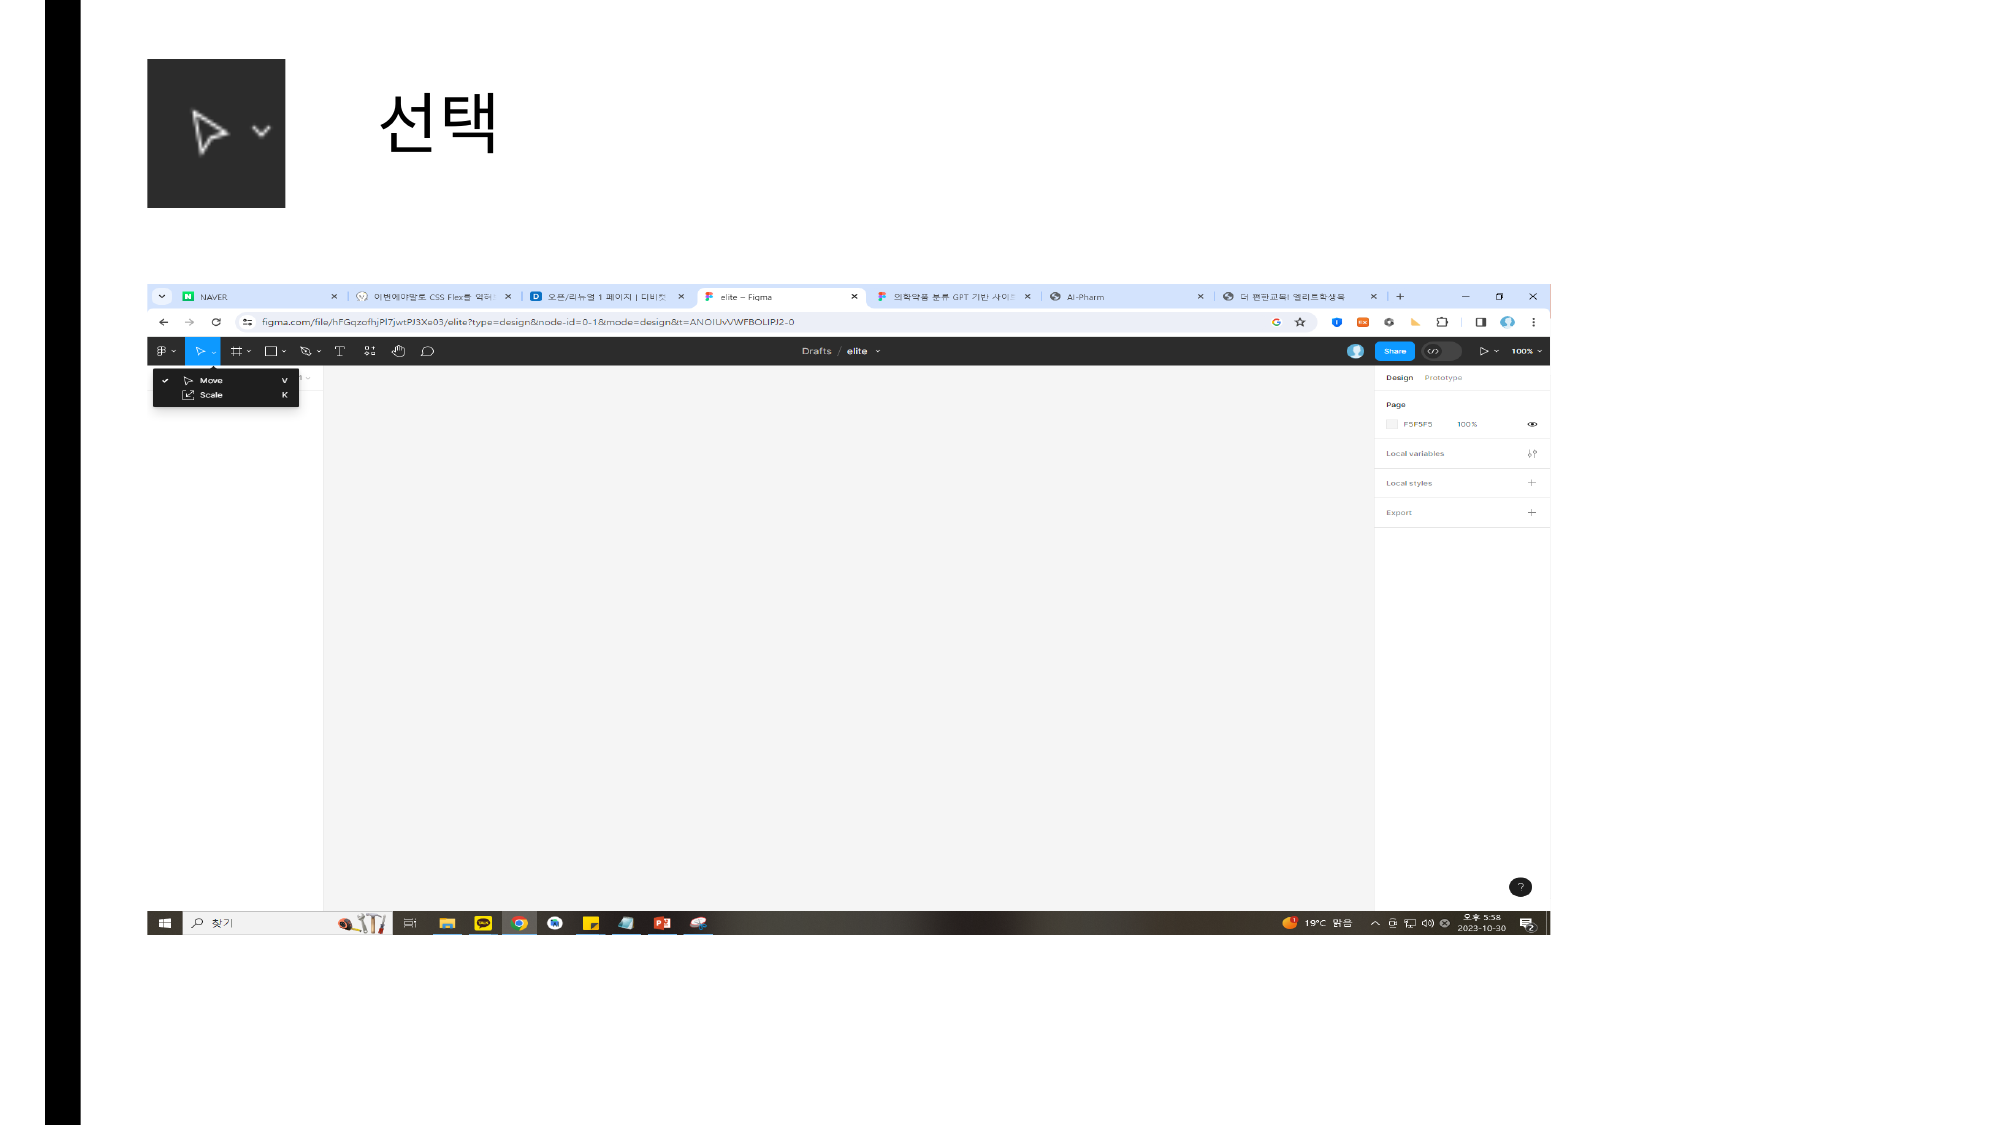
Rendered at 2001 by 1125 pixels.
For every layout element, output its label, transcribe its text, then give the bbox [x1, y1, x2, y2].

picture [147, 59, 286, 208]
title 선택 [362, 59, 1750, 195]
picture [147, 284, 1551, 935]
